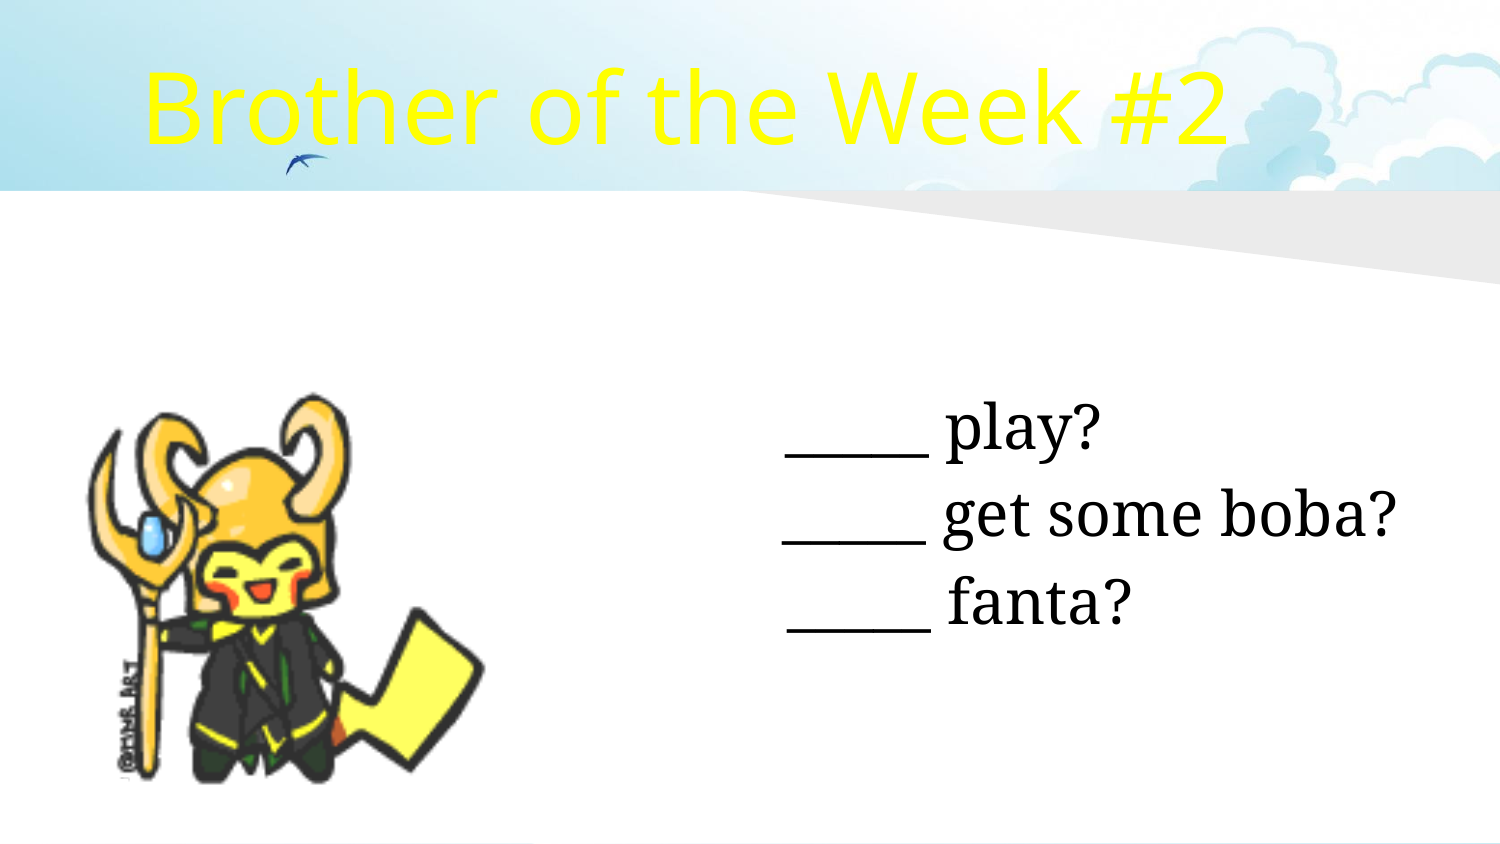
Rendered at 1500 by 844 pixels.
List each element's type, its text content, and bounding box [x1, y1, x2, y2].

list _____ play? _____ get some boba? _____ fanta? [75, 196, 1425, 808]
title Brother of the Week #2 [75, 33, 1425, 175]
picture [74, 373, 510, 809]
picture [0, 0, 1500, 190]
